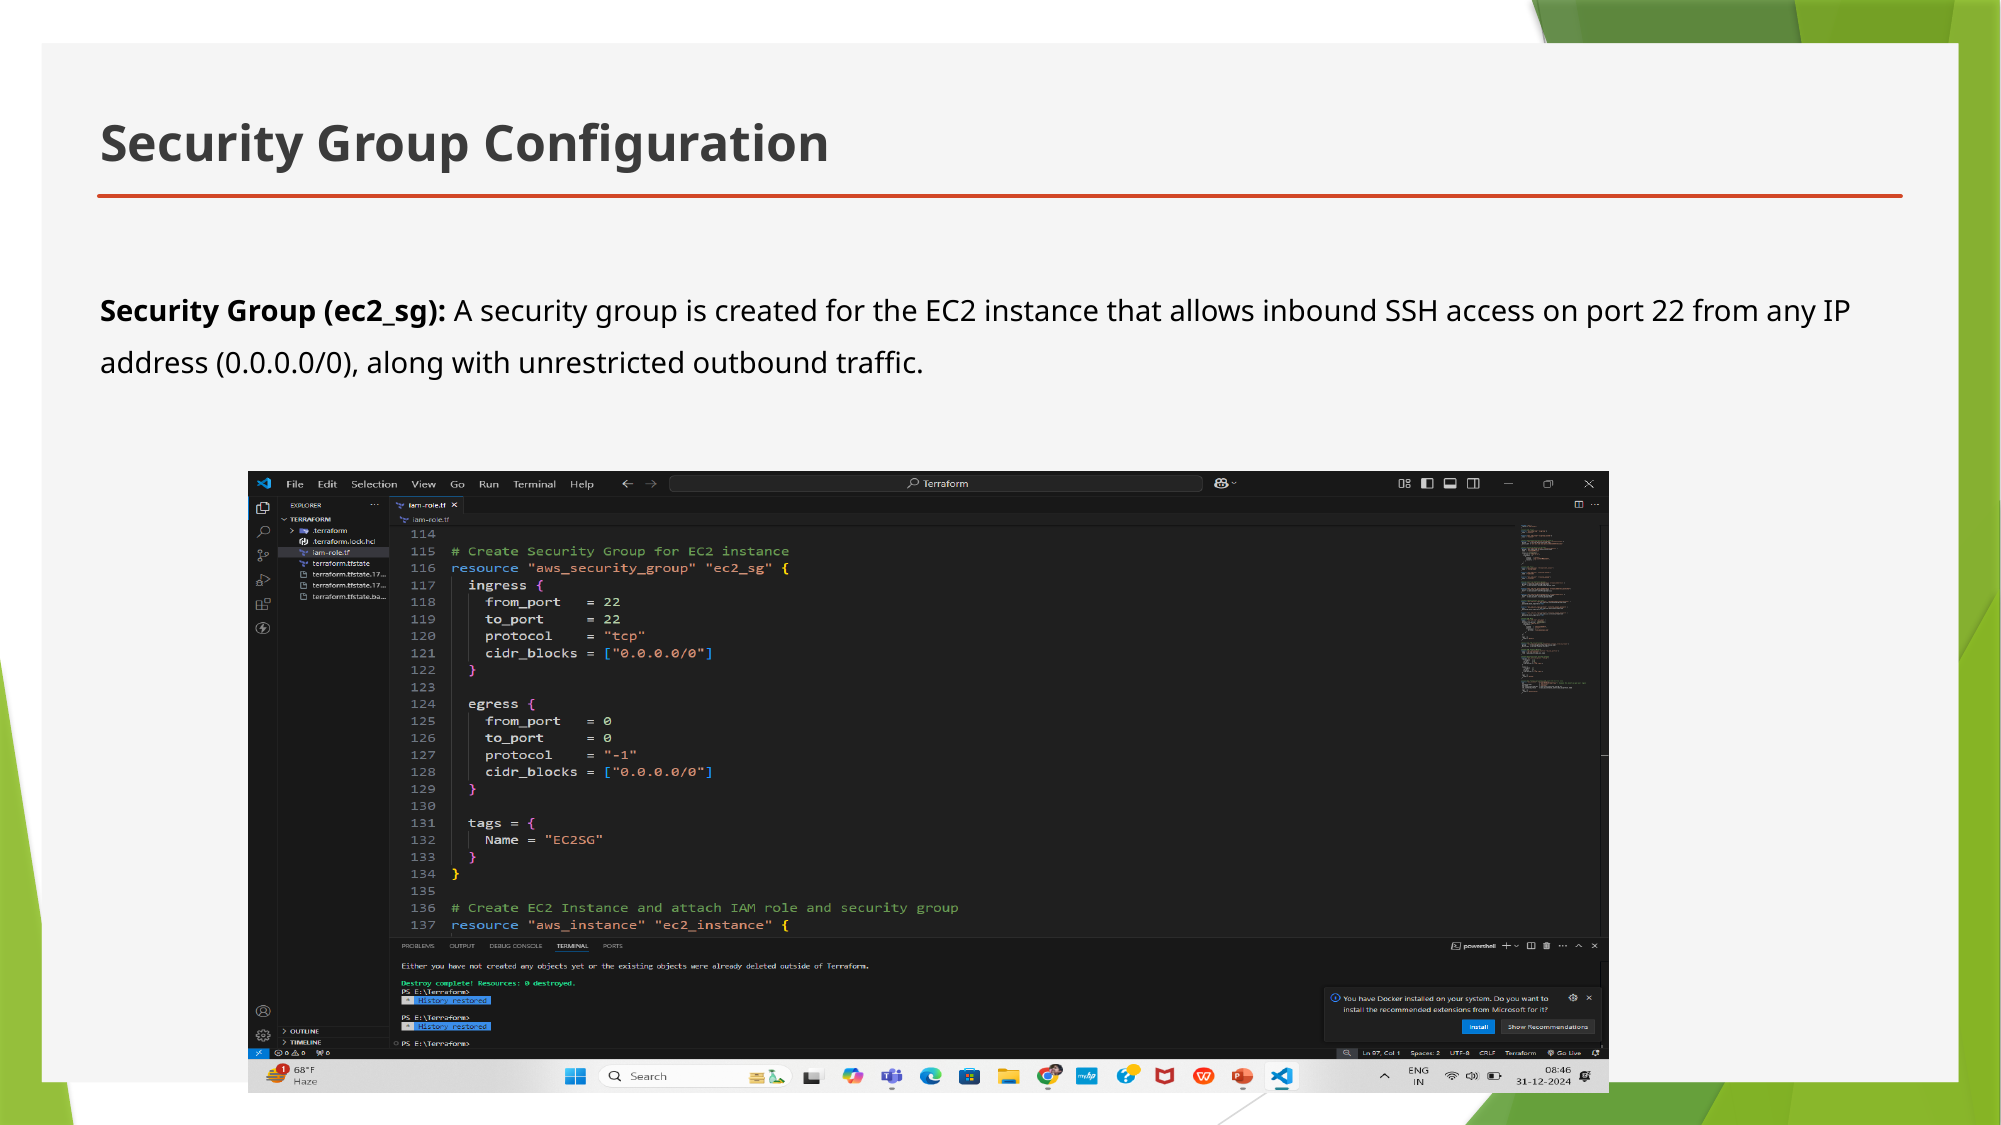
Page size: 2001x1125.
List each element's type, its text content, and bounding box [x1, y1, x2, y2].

title Security Group Configuration [85, 73, 1214, 179]
text_box Security Group (ec2_sg): A security group is created for the EC2 instance that allows inbound SSH access on port 22 from any IP address (0.0.0.0/0), along with unrestricted outbound traffic. [85, 267, 1906, 387]
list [248, 470, 1609, 1093]
